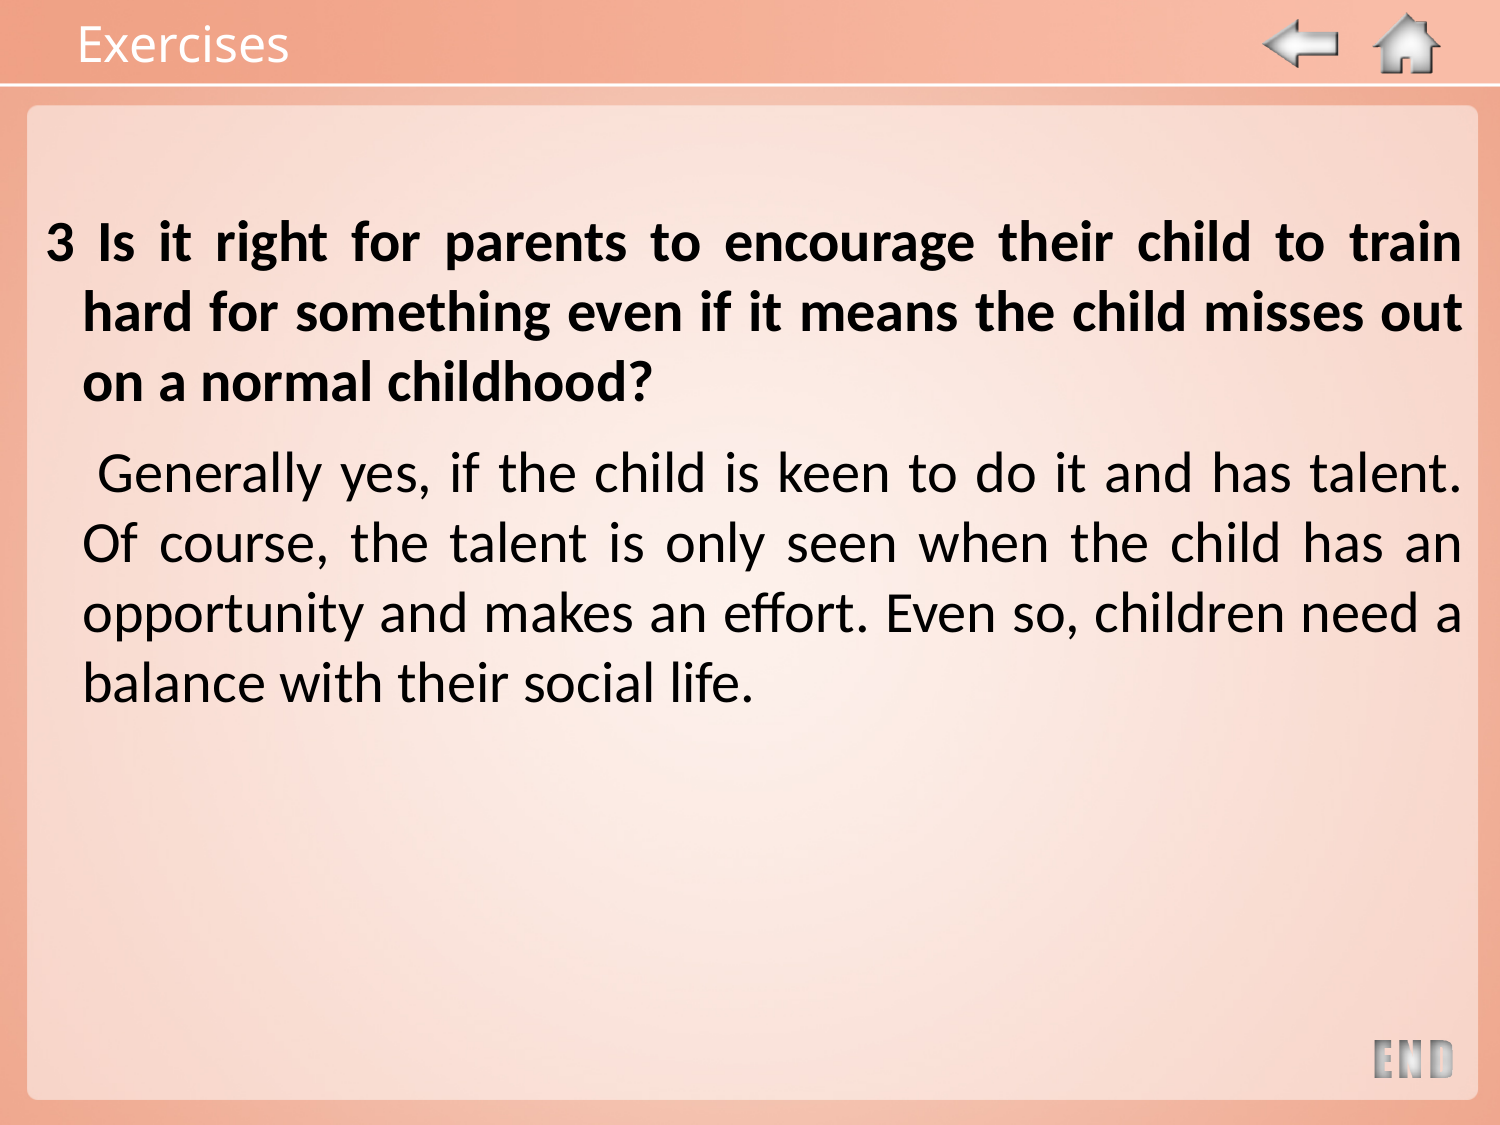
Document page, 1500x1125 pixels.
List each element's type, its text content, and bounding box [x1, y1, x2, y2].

list 3 Is it right for parents to encourage their child to train hard for something even if it means the child misses out on a normal childhood? Generally yes, if the child is keen to do it and has talent. Of course, the talent is only seen when the child has an opportunity and makes an effort. Even so, children need a balance with their social life. [29, 104, 1480, 1101]
text_box Exercises [61, 5, 306, 80]
picture [0, 0, 1500, 1125]
